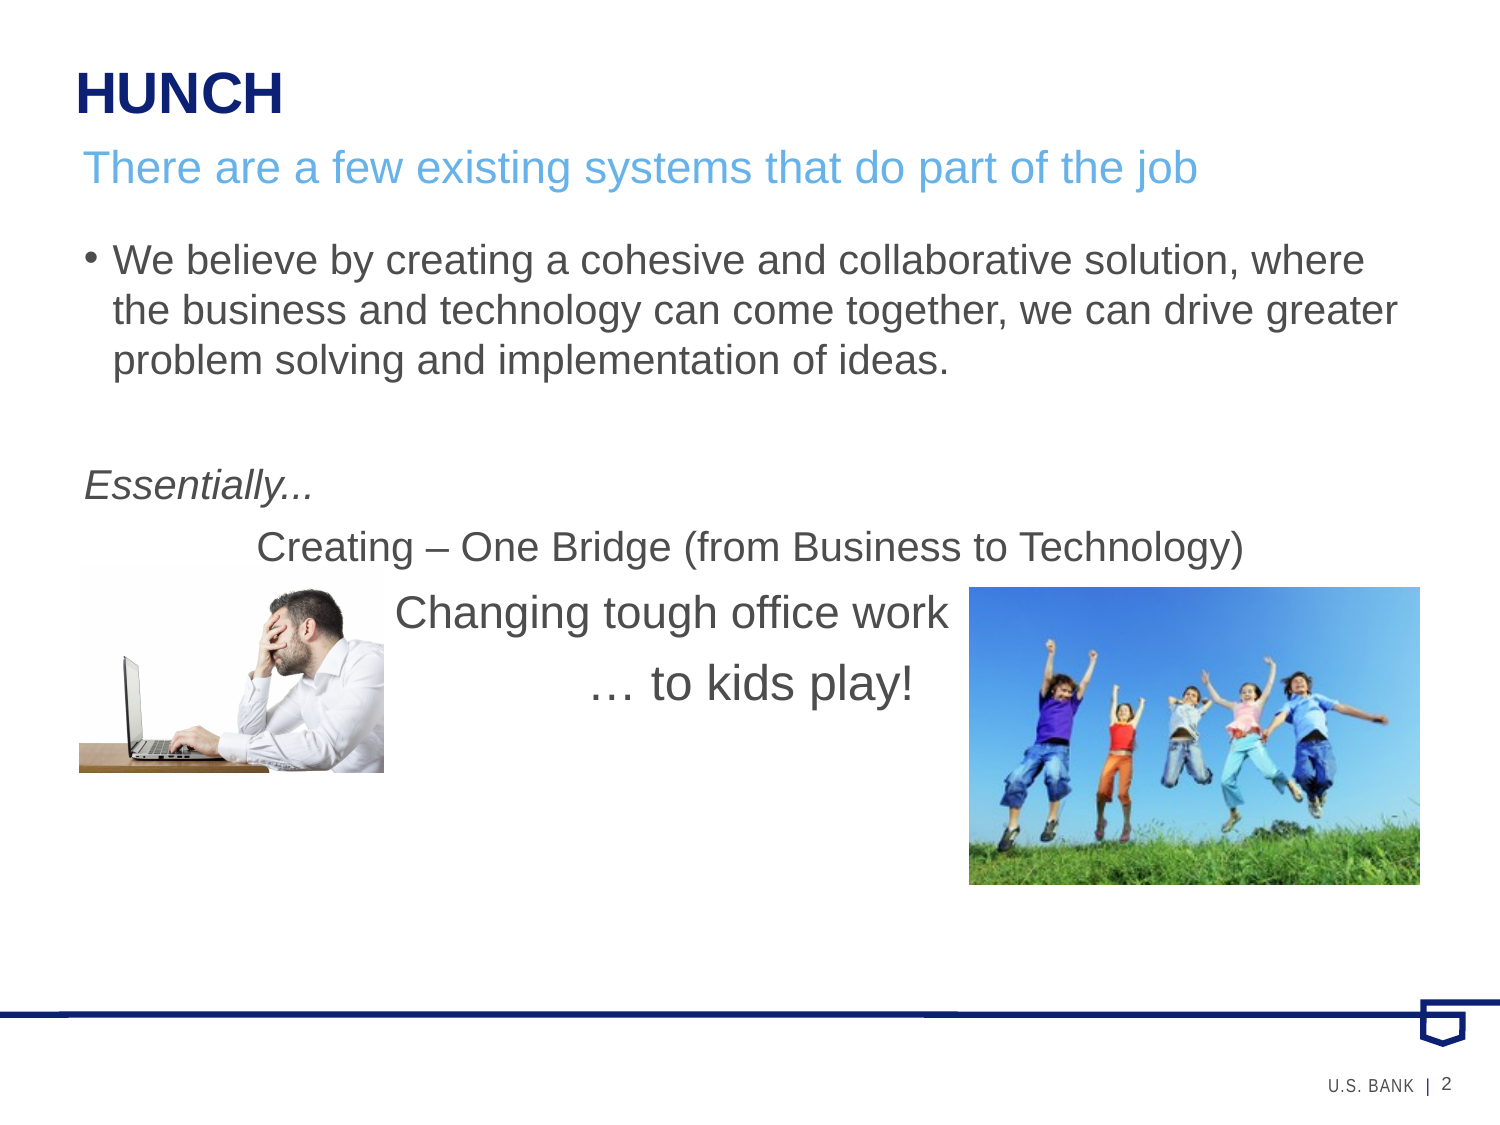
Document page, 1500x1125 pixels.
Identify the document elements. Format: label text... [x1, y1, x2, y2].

picture [79, 564, 384, 773]
list We believe by creating a cohesive and collaborative solution, where the business and technology can come together, we can drive greater problem solving and implementation of ideas. Essentially... Creating – One Bridge (from Business to Technology) Changing tough office work … to kids play! [75, 224, 1425, 975]
picture [969, 586, 1420, 885]
list There are a few existing systems that do part of the job [75, 95, 1425, 200]
title HUNCH [75, 37, 1425, 95]
